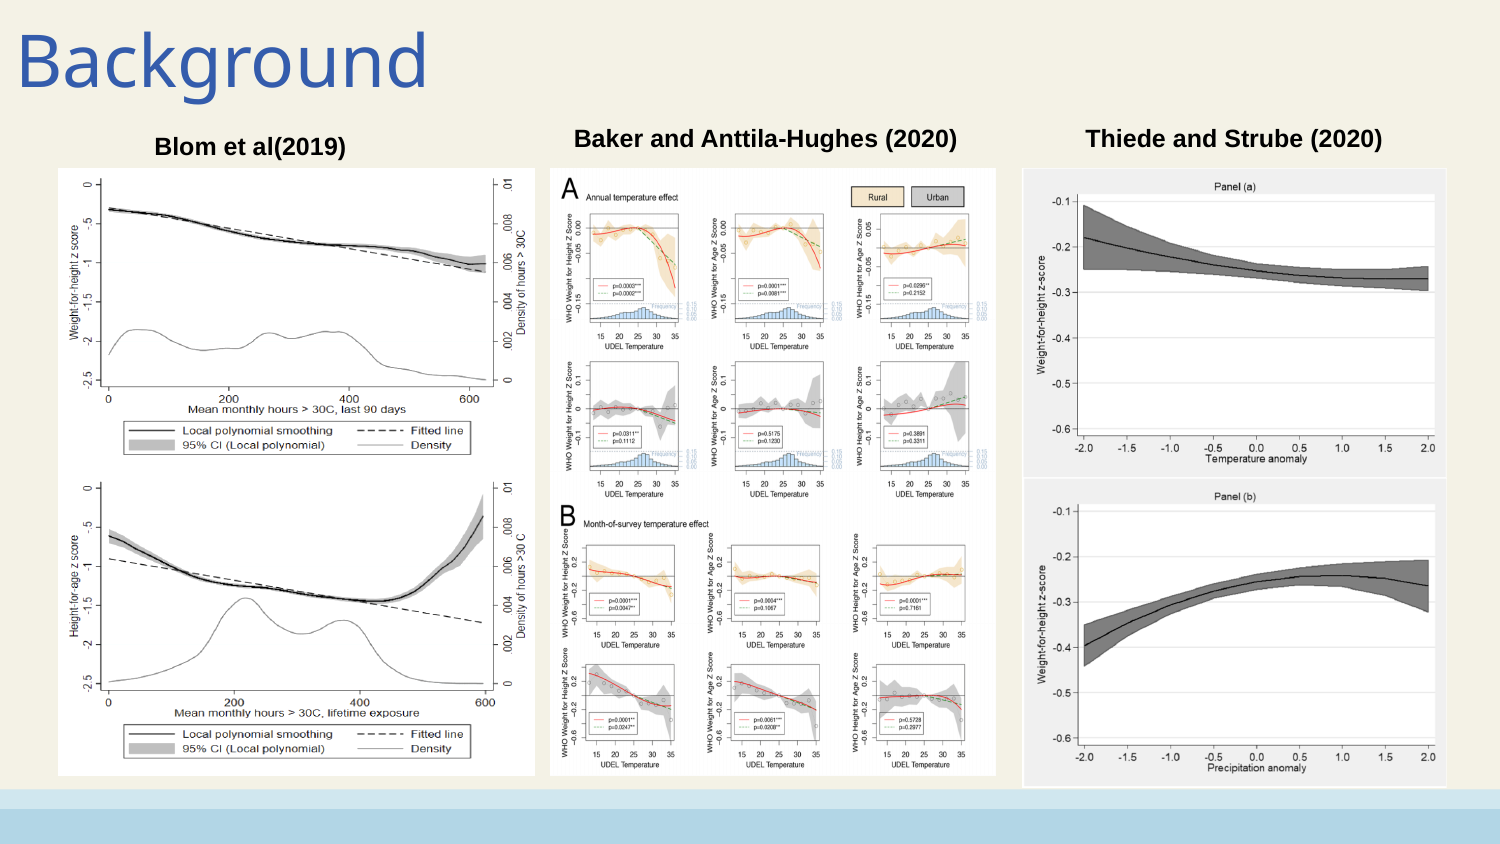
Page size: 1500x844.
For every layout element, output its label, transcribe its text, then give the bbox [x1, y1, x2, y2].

text_box Thiede and Strube (2020) [1070, 103, 1399, 166]
text_box Baker and Anttila-Hughes (2020) [558, 103, 1021, 198]
text_box Blom et al(2019) [139, 110, 558, 205]
picture [58, 168, 535, 777]
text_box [1021, 168, 1447, 789]
title Background [0, 0, 1264, 94]
picture [550, 168, 997, 777]
